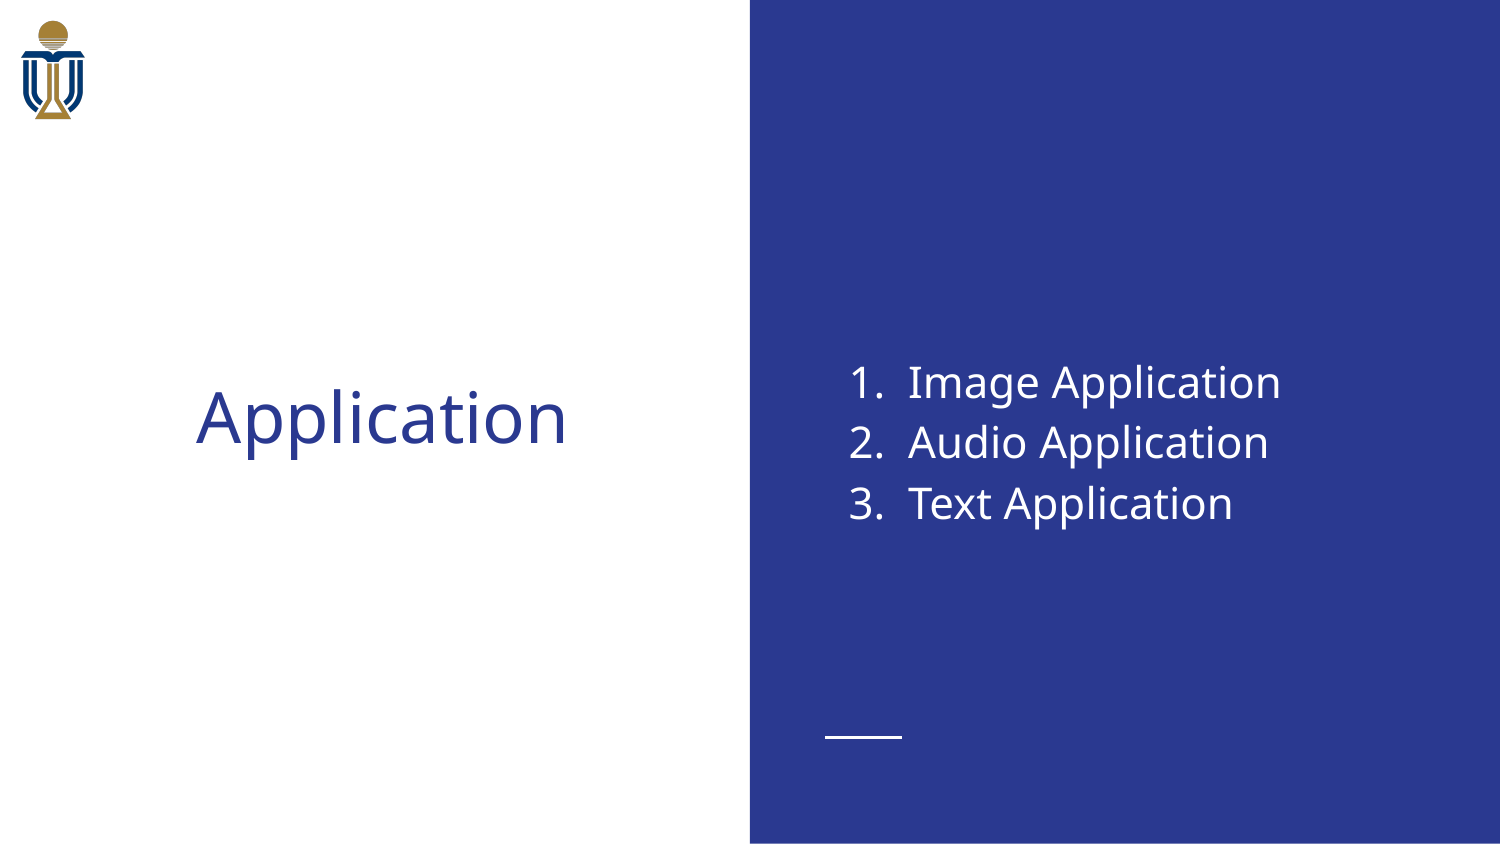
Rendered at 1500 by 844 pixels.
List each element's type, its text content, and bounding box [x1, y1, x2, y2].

picture [20, 19, 86, 121]
title Application [51, 370, 715, 474]
list Image Application Audio Application Text Application [818, 334, 1448, 541]
